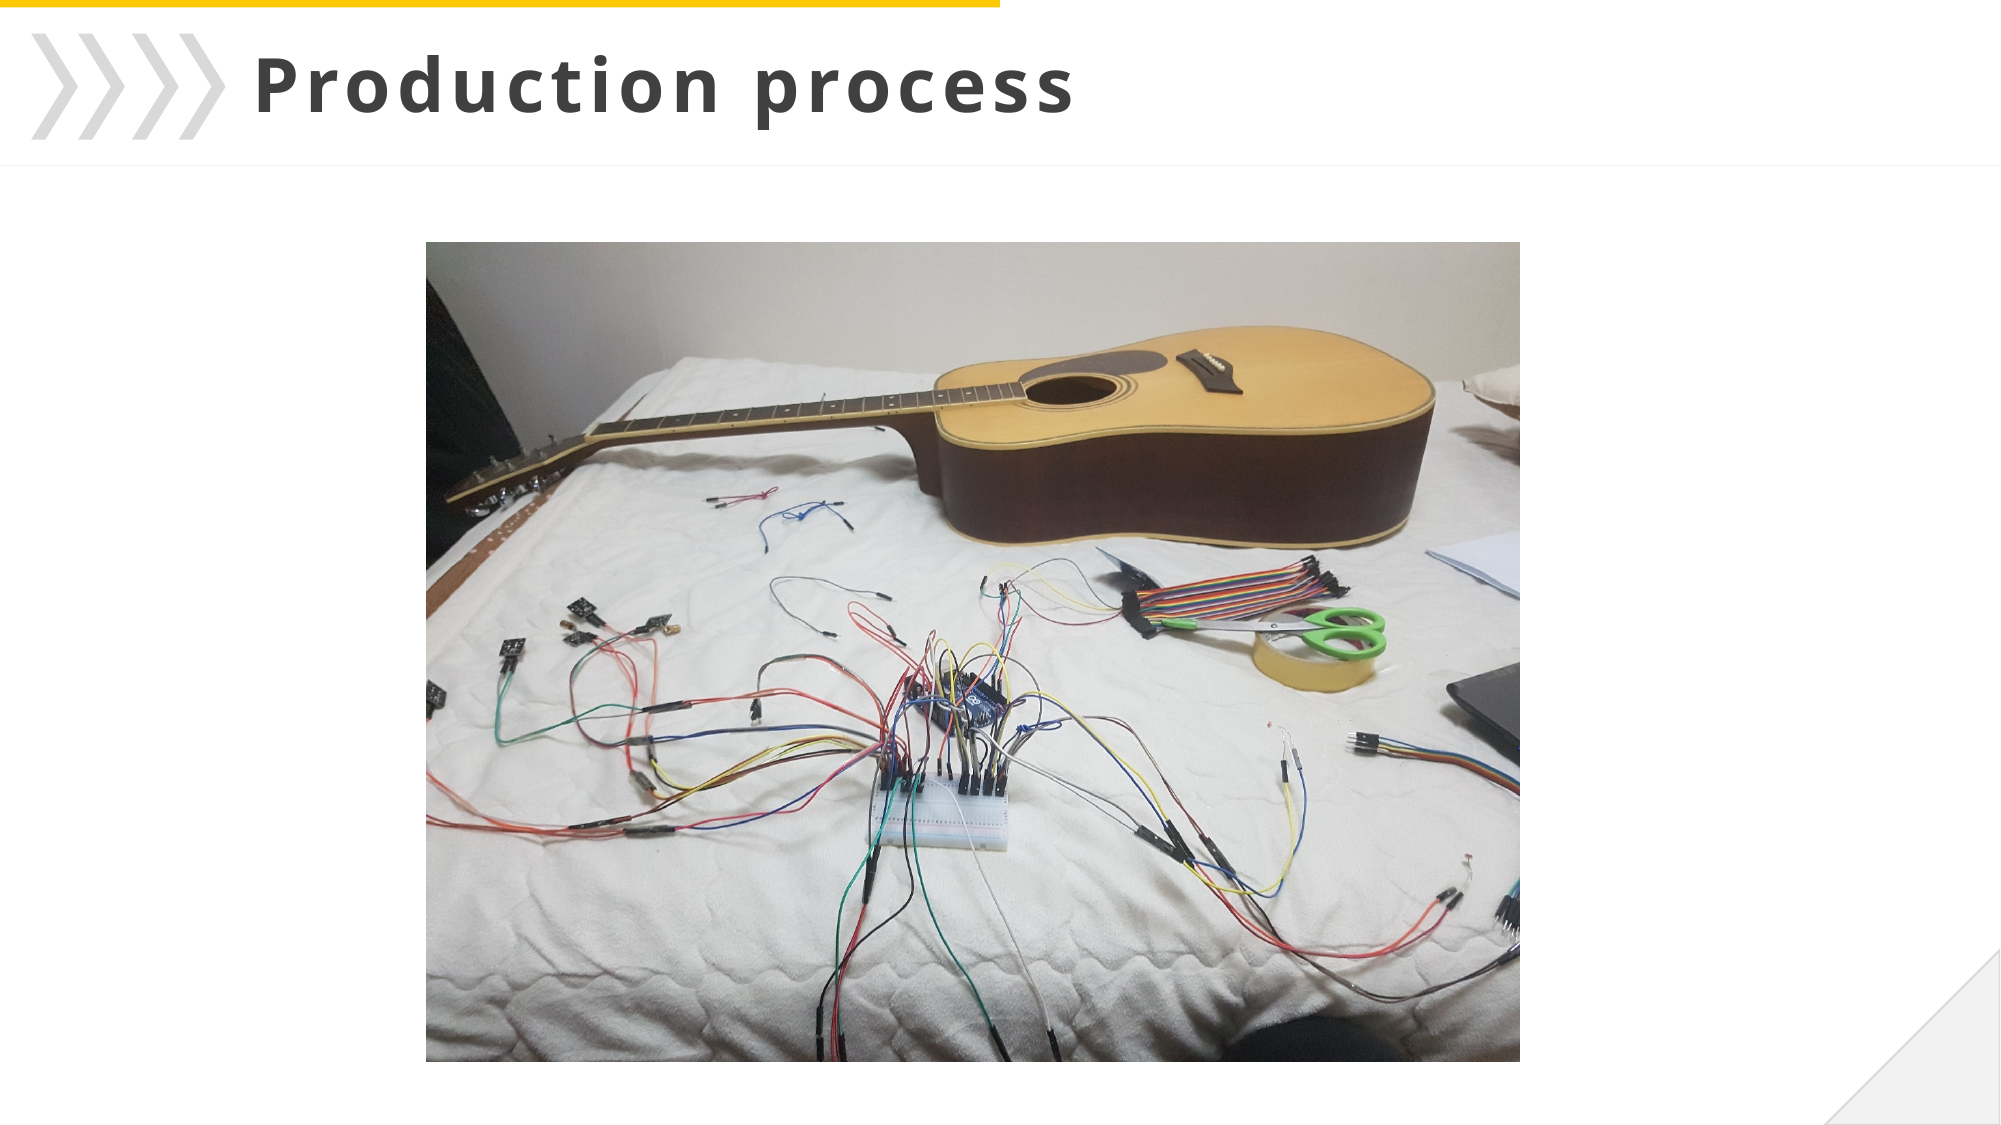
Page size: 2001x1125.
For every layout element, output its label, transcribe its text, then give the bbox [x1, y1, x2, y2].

text_box Production process [237, 30, 1090, 136]
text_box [31, 33, 125, 140]
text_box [131, 33, 226, 140]
text_box [0, 0, 1001, 8]
picture [426, 242, 1520, 1062]
